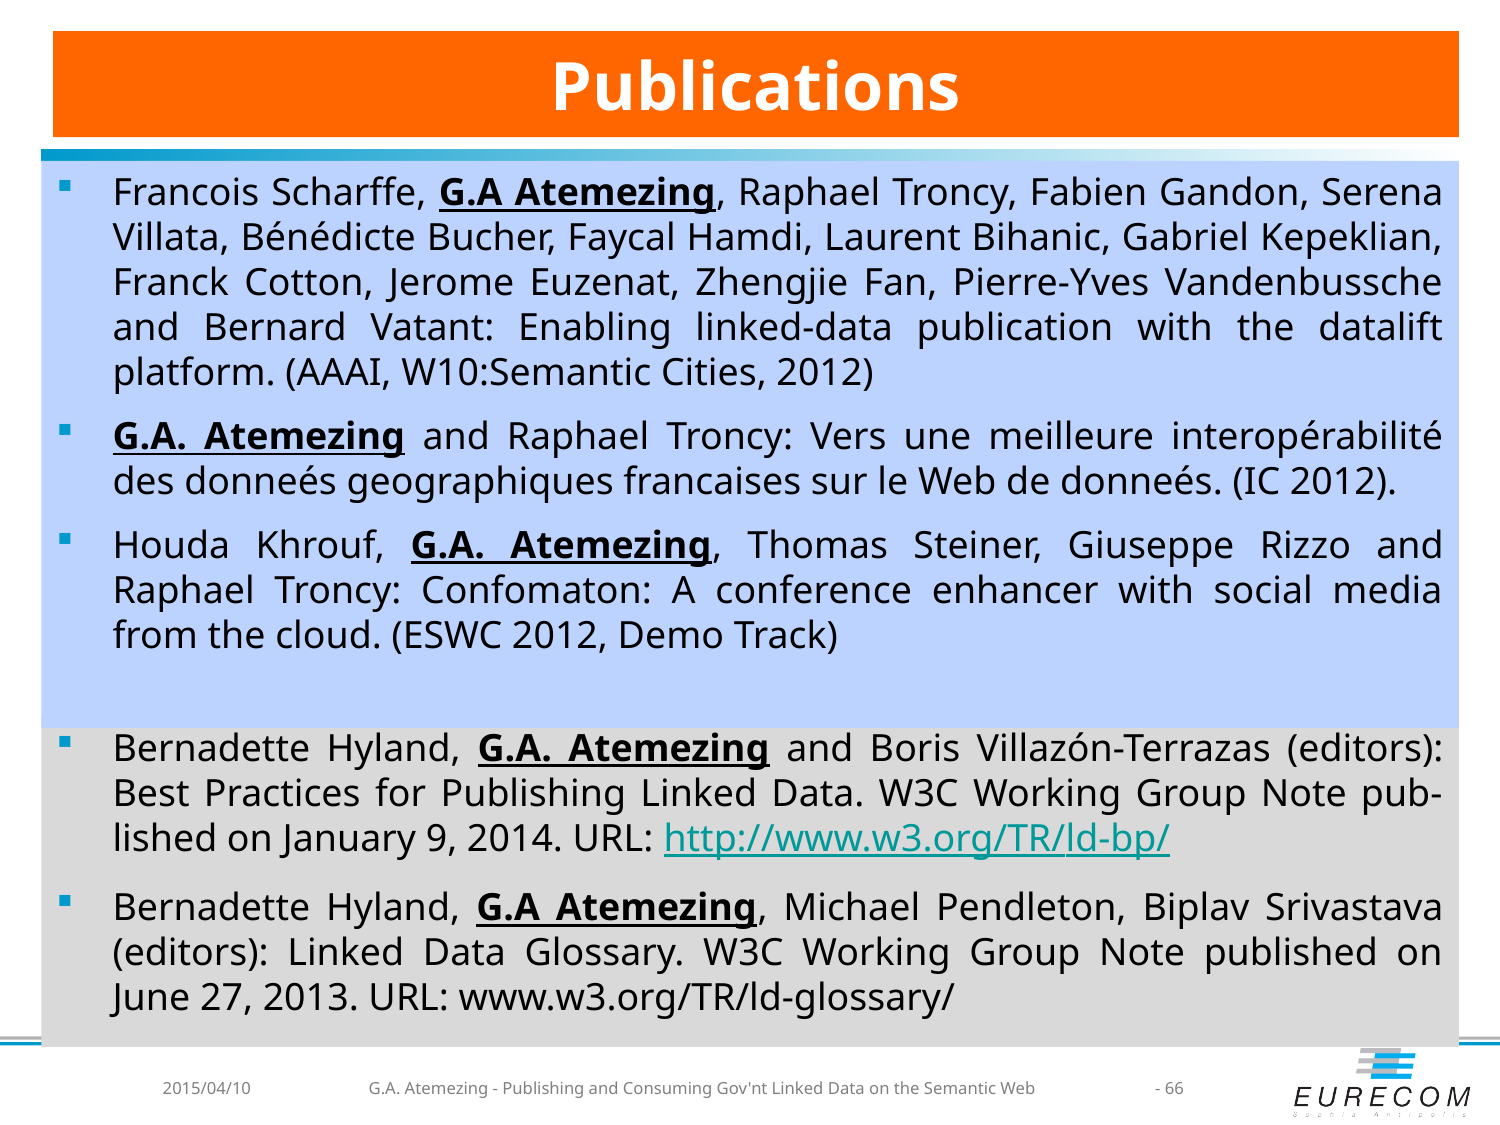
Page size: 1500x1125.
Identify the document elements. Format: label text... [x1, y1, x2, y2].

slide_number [147, 1070, 325, 1103]
footer G.A. Atemezing - Publishing and Consuming Gov'nt Linked Data on the Semantic Web [336, 1070, 1069, 1107]
list Francois Scharffe, G.A Atemezing, Raphael Troncy, Fabien Gandon, Serena Villata, Bénédicte Bucher, Faycal Hamdi, Laurent Bihanic, Gabriel Kepeklian, Franck Cotton, Jerome Euzenat, Zhengjie Fan, Pierre-Yves Vandenbussche and Bernard Vatant: Enabling linked-data publication with the datalift platform. (AAAI, W10:Semantic Cities, 2012) G.A. Atemezing and Raphael Troncy: Vers une meilleure interopérabilité des donneés geographiques francaises sur le Web de donneés. (IC 2012). Houda Khrouf, G.A. Atemezing, Thomas Steiner, Giuseppe Rizzo and Raphael Troncy: Confomaton: A conference enhancer with social media from the cloud. (ESWC 2012, Demo Track) [41, 160, 1460, 729]
picture [1293, 1048, 1477, 1118]
slide_number - 66 [1080, 1070, 1200, 1103]
text_box Bernadette Hyland, G.A. Atemezing and Boris Villazón-Terrazas (editors): Best Practices for Publishing Linked Data. W3C Working Group Note pub- lished on January 9, 2014. URL: http://www.w3.org/TR/ld-bp/ Bernadette Hyland, G.A Atemezing, Michael Pendleton, Biplav Srivastava (editors): Linked Data Glossary. W3C Working Group Note published on June 27, 2013. URL: www.w3.org/TR/ld-glossary/ [41, 729, 1459, 1047]
title Publications [52, 30, 1460, 138]
